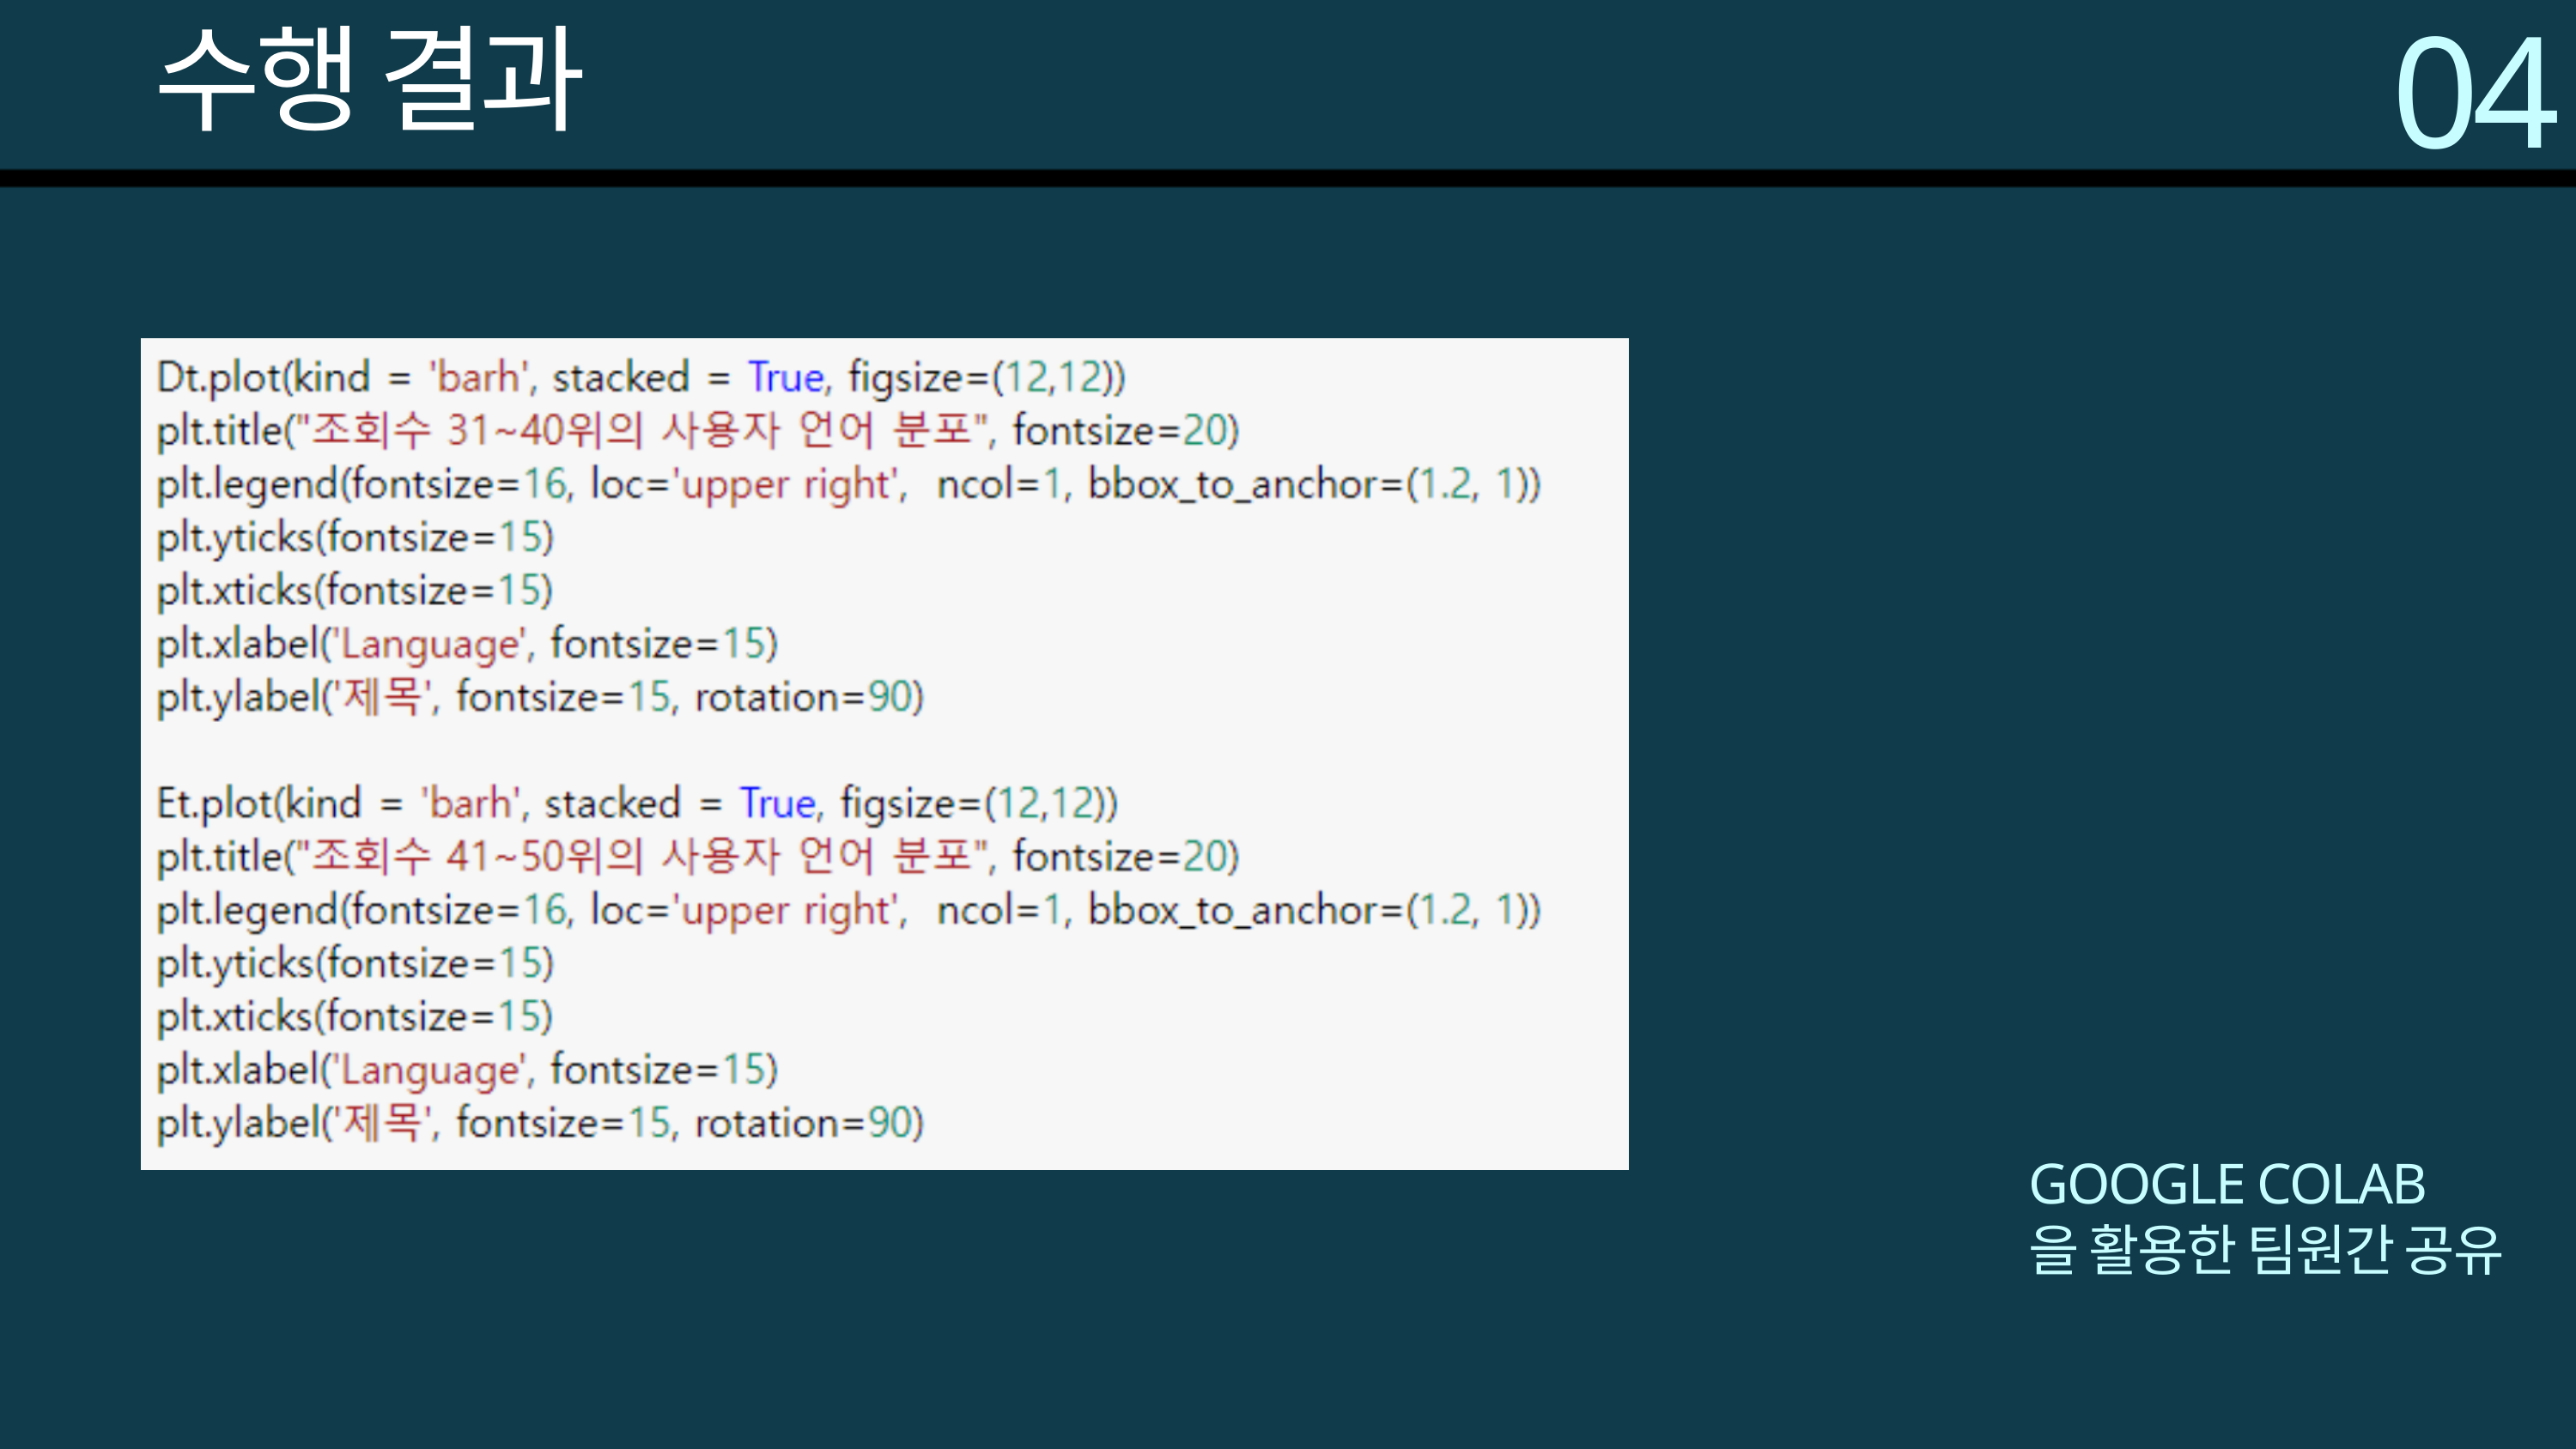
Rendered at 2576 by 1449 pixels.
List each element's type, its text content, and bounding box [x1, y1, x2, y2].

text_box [0, 142, 2576, 214]
text_box GOOGLE COLAB 을 활용한 팀원간 공유 [2015, 1142, 2576, 1288]
text_box 04 [2379, 0, 2576, 142]
text_box 수행 결과 [141, 0, 1386, 142]
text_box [141, 338, 1630, 1171]
